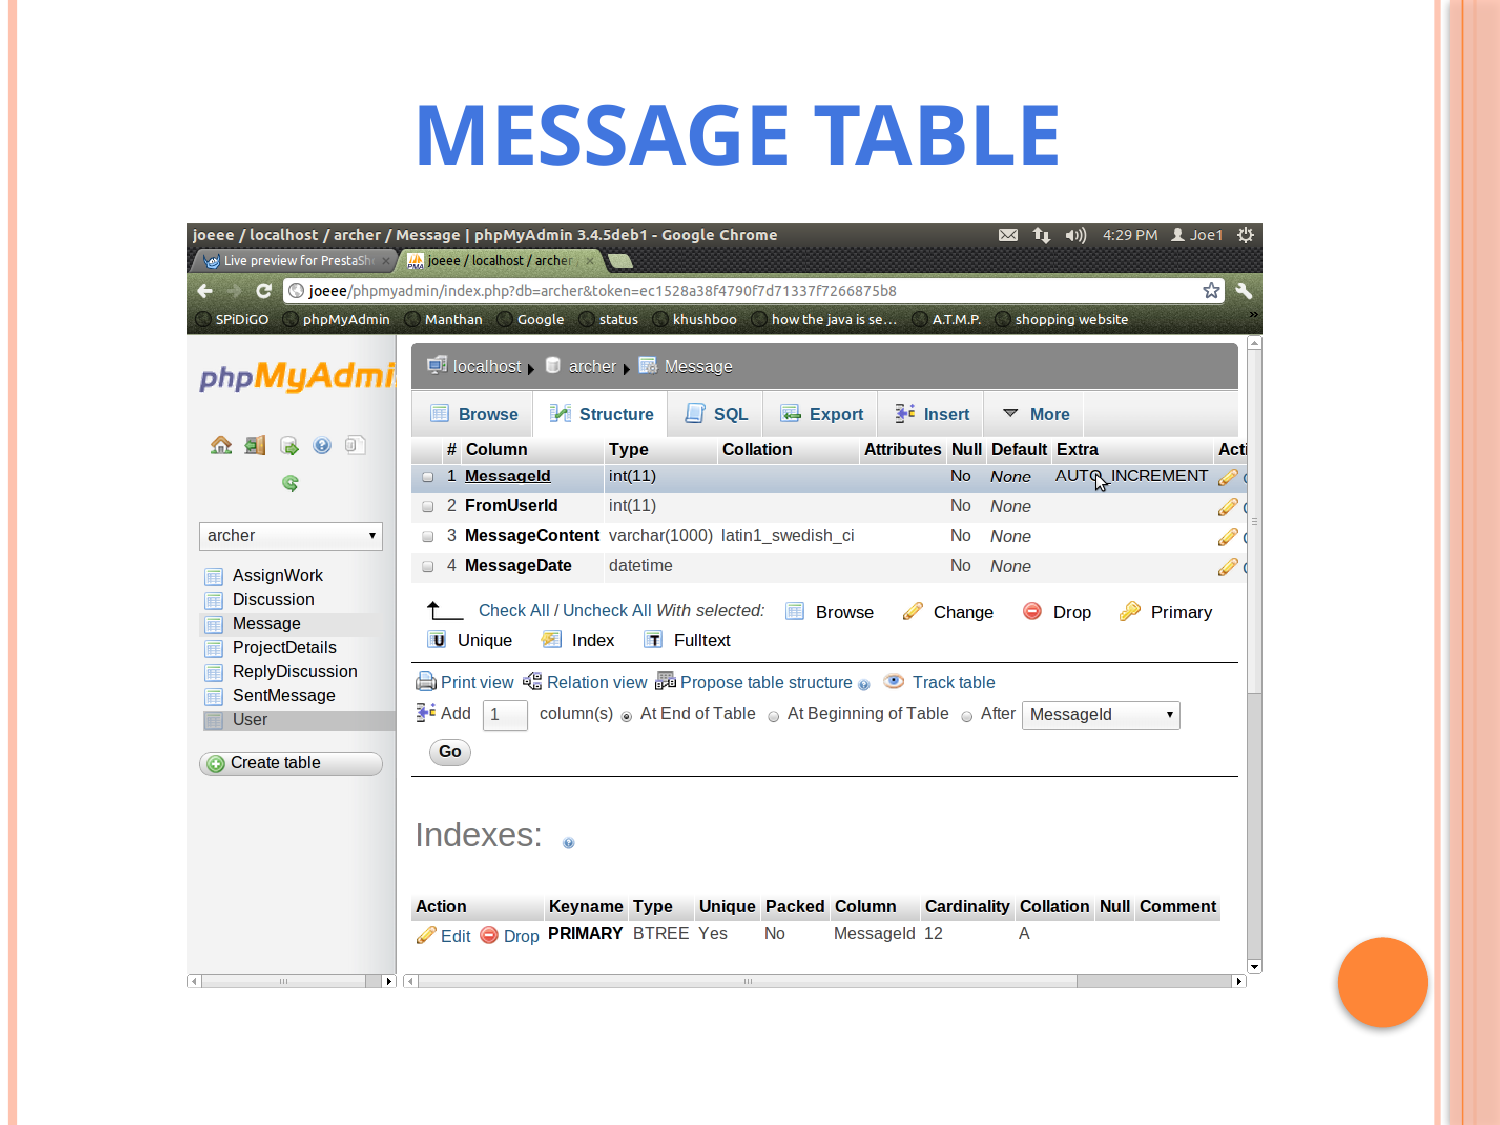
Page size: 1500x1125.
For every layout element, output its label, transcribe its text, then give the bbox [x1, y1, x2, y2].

text_box MESSAGE TABLE [397, 75, 1078, 190]
picture [186, 222, 1263, 988]
